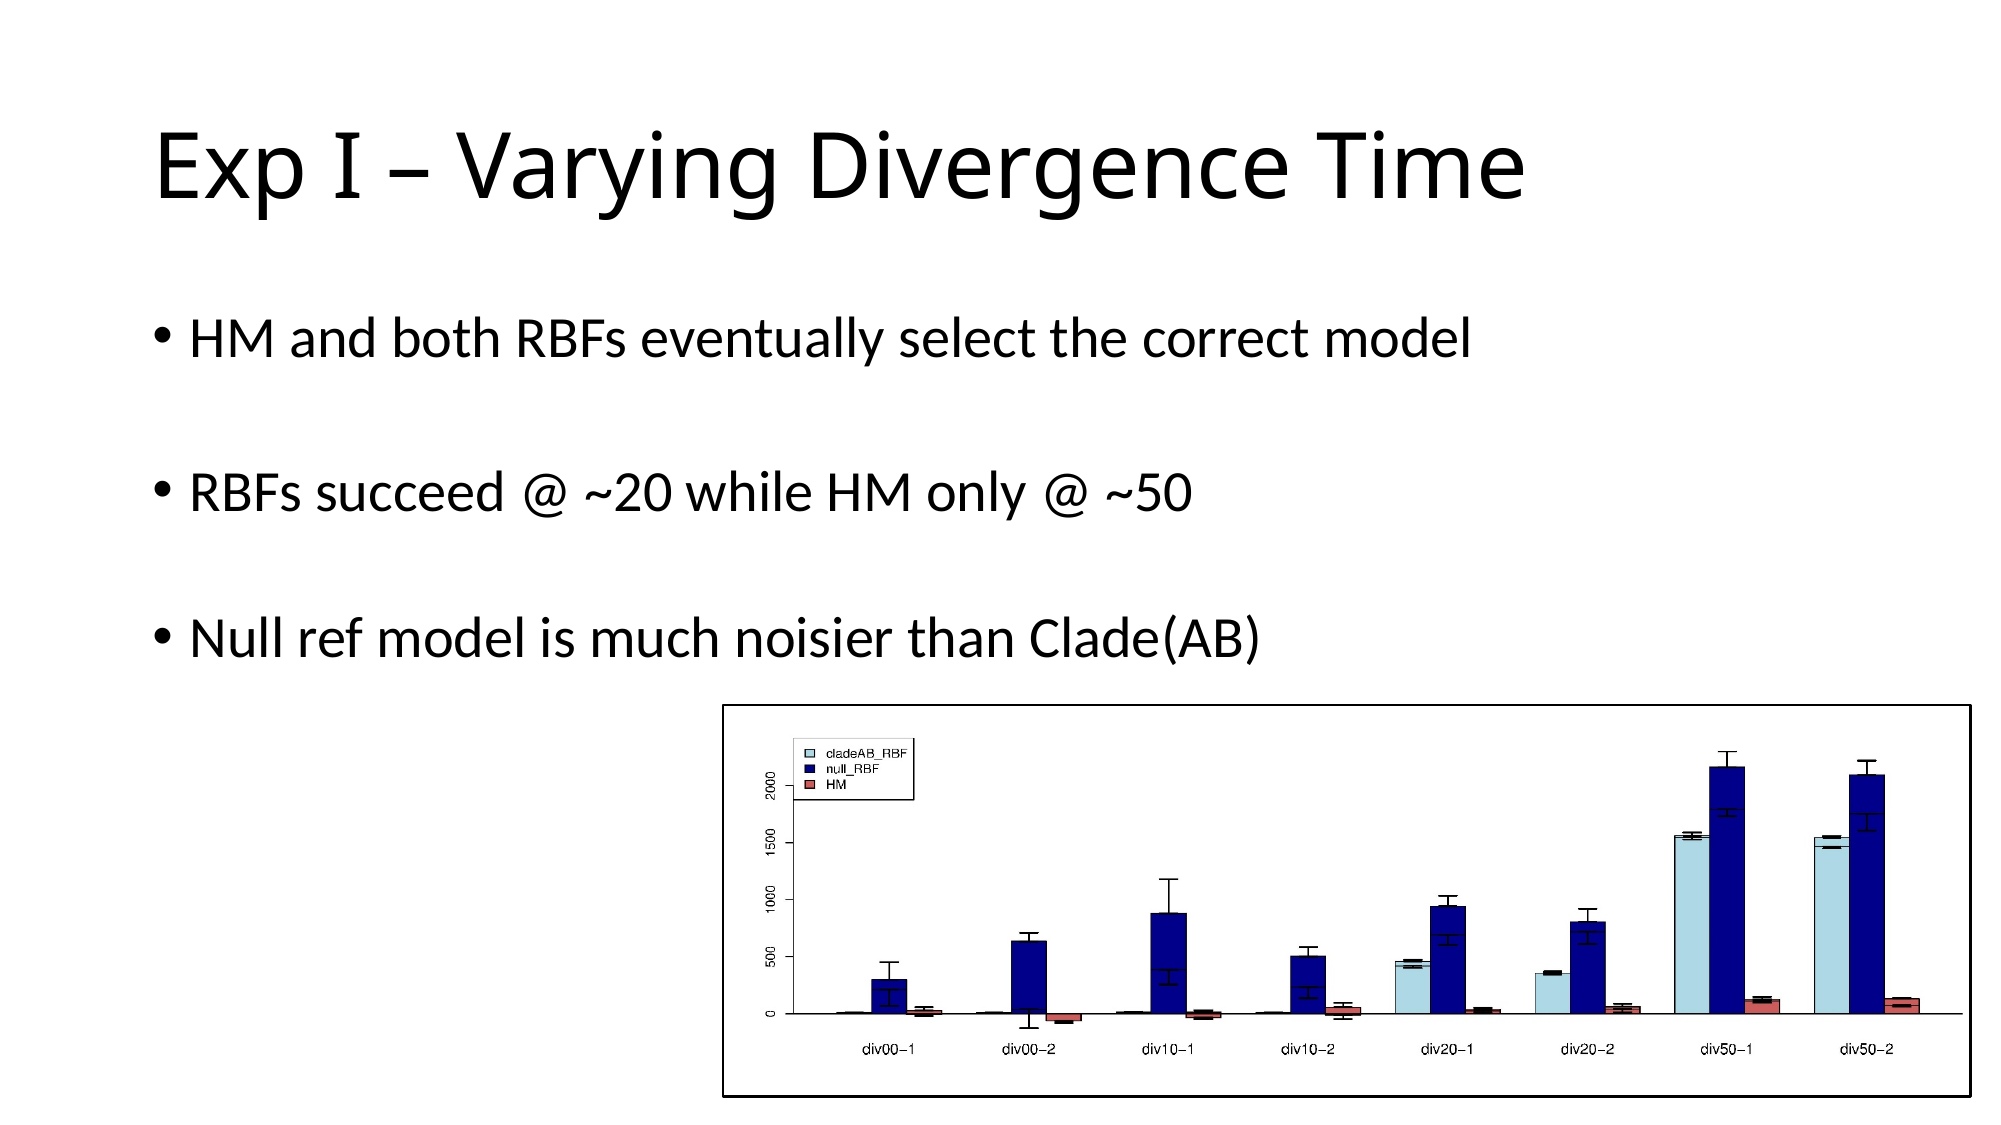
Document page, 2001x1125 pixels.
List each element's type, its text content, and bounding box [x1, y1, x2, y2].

list HM and both RBFs eventually select the correct model RBFs succeed @ ~20 while HM only @ ~50 Null ref model is much noisier than Clade(AB) [137, 299, 1863, 1014]
picture [723, 706, 1970, 1096]
title Exp I – Varying Divergence Time [137, 59, 1863, 278]
